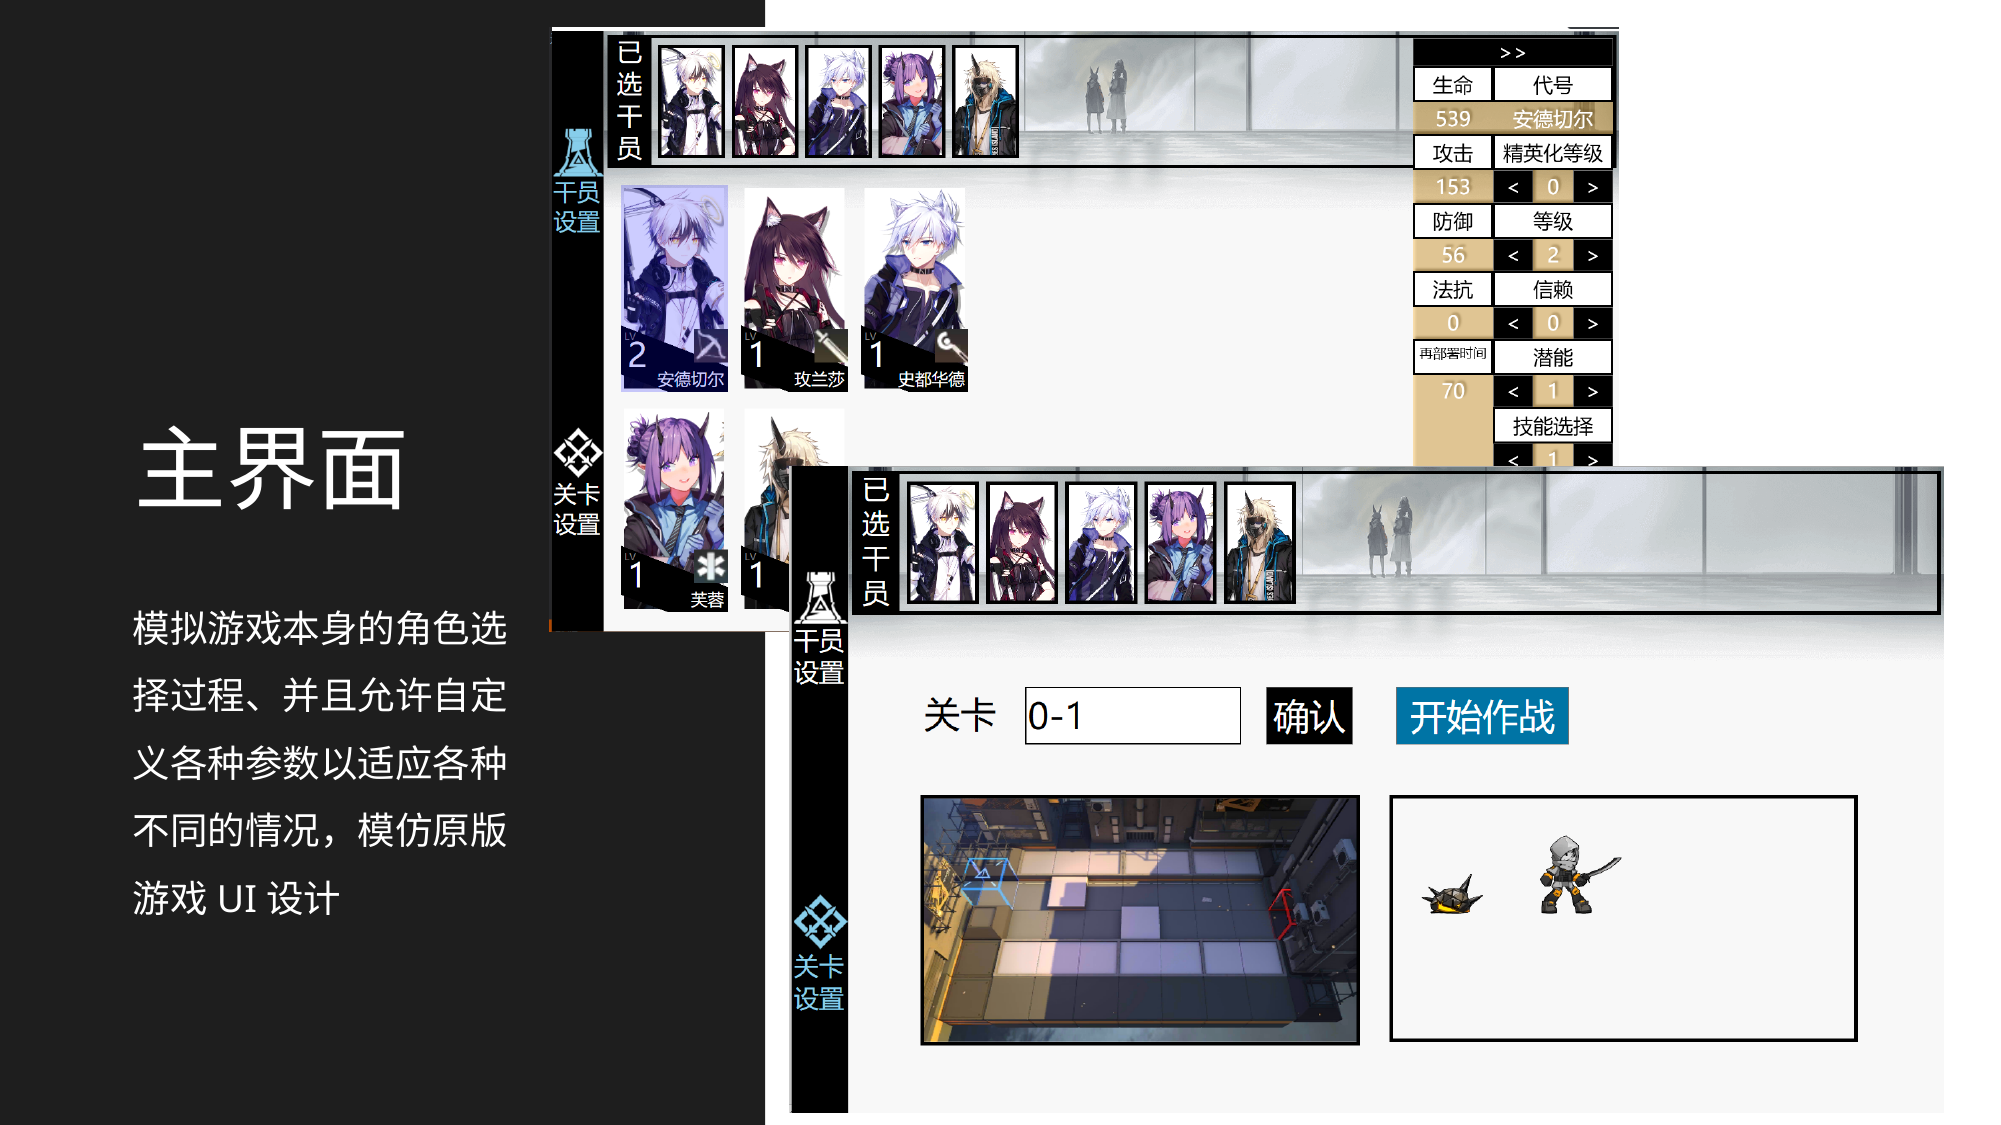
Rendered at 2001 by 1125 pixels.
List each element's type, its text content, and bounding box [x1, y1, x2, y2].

text_box 模拟游戏本身的角色选择过程、并且允许自定义各种参数以适应各种不同的情况，模仿原版游戏UI设计 [125, 574, 531, 928]
picture [549, 27, 1944, 1113]
text_box [0, 0, 766, 1125]
text_box 主界面 [127, 403, 418, 529]
